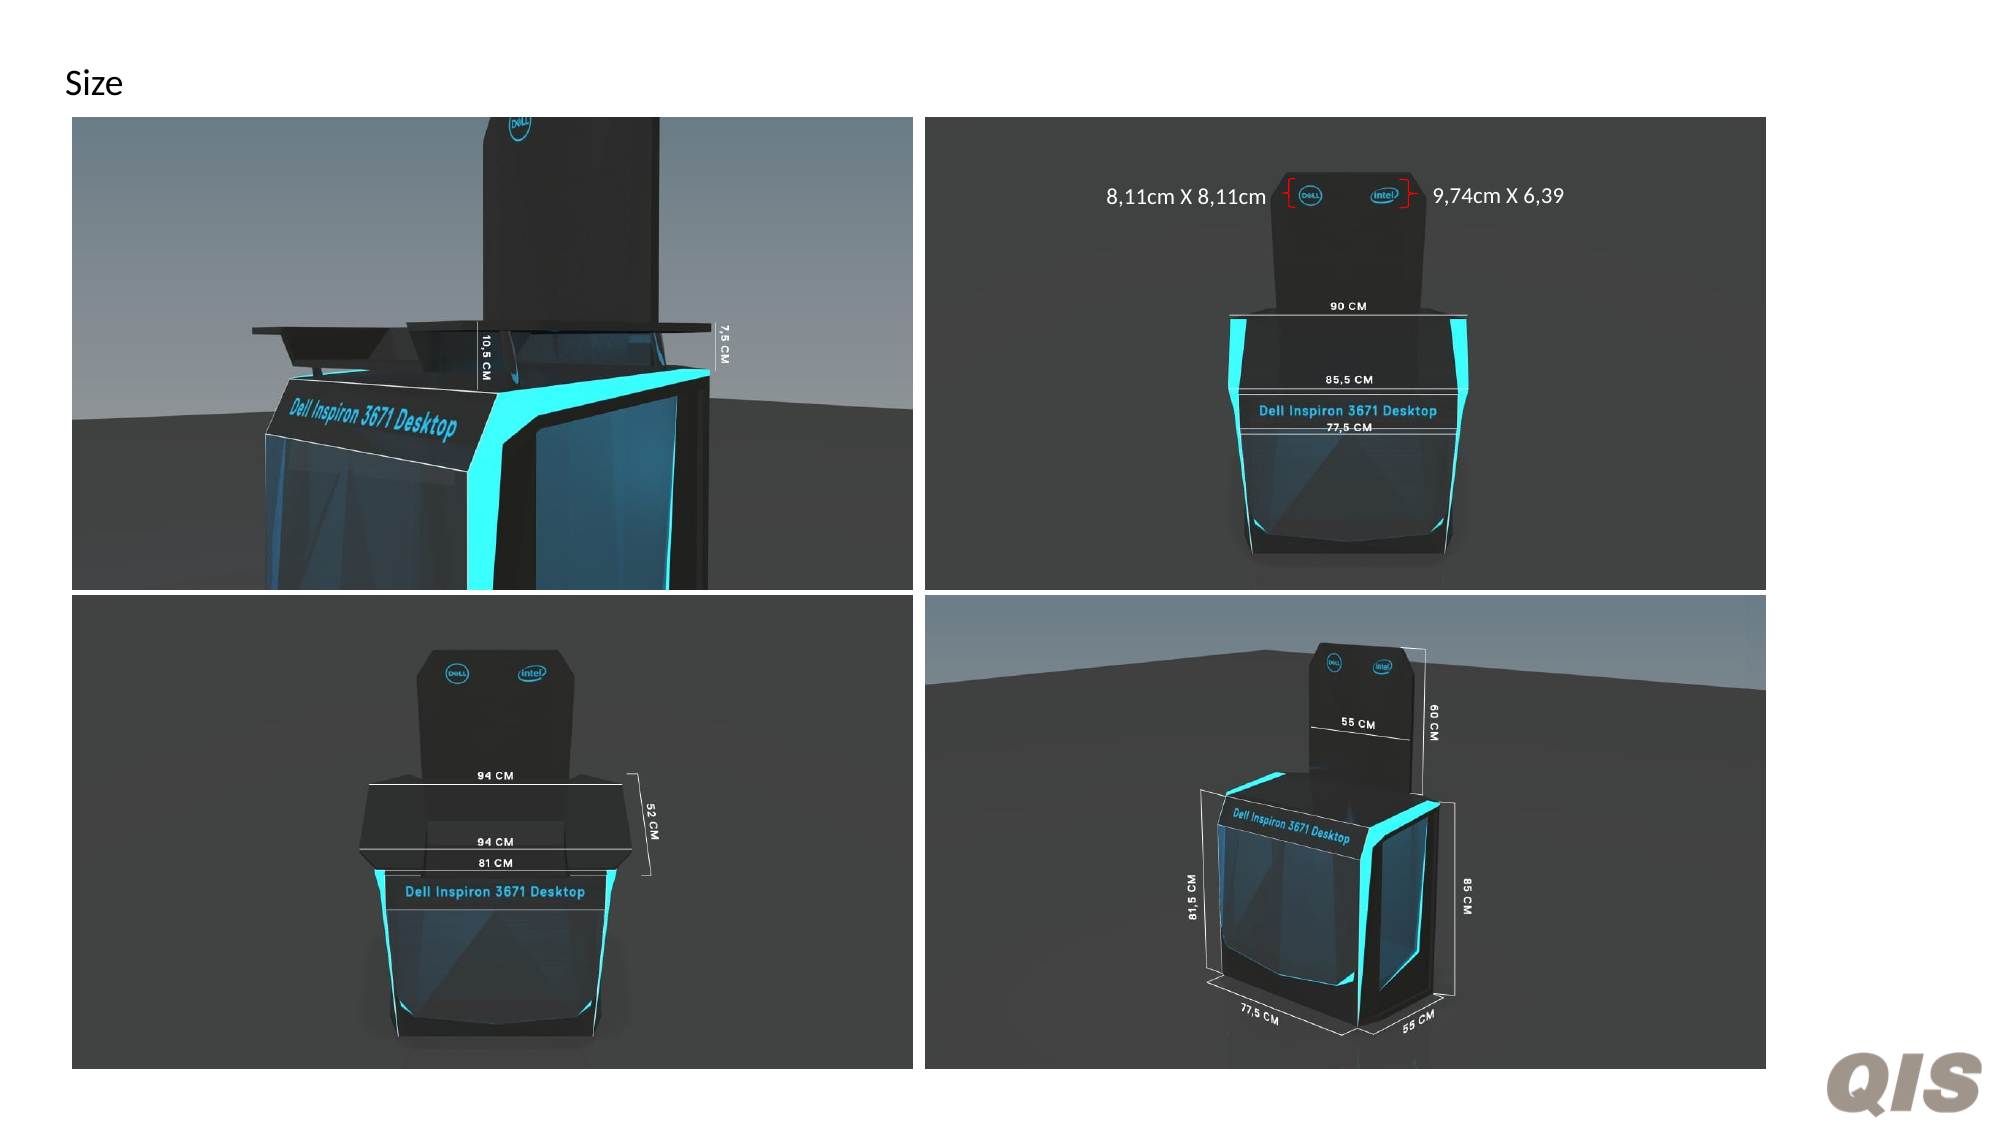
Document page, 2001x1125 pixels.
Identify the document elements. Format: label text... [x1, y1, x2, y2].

picture [925, 117, 1766, 590]
picture [925, 595, 1766, 1069]
picture [72, 117, 913, 590]
picture [72, 595, 913, 1069]
picture [1816, 1045, 2000, 1125]
text_box Size [50, 50, 285, 111]
